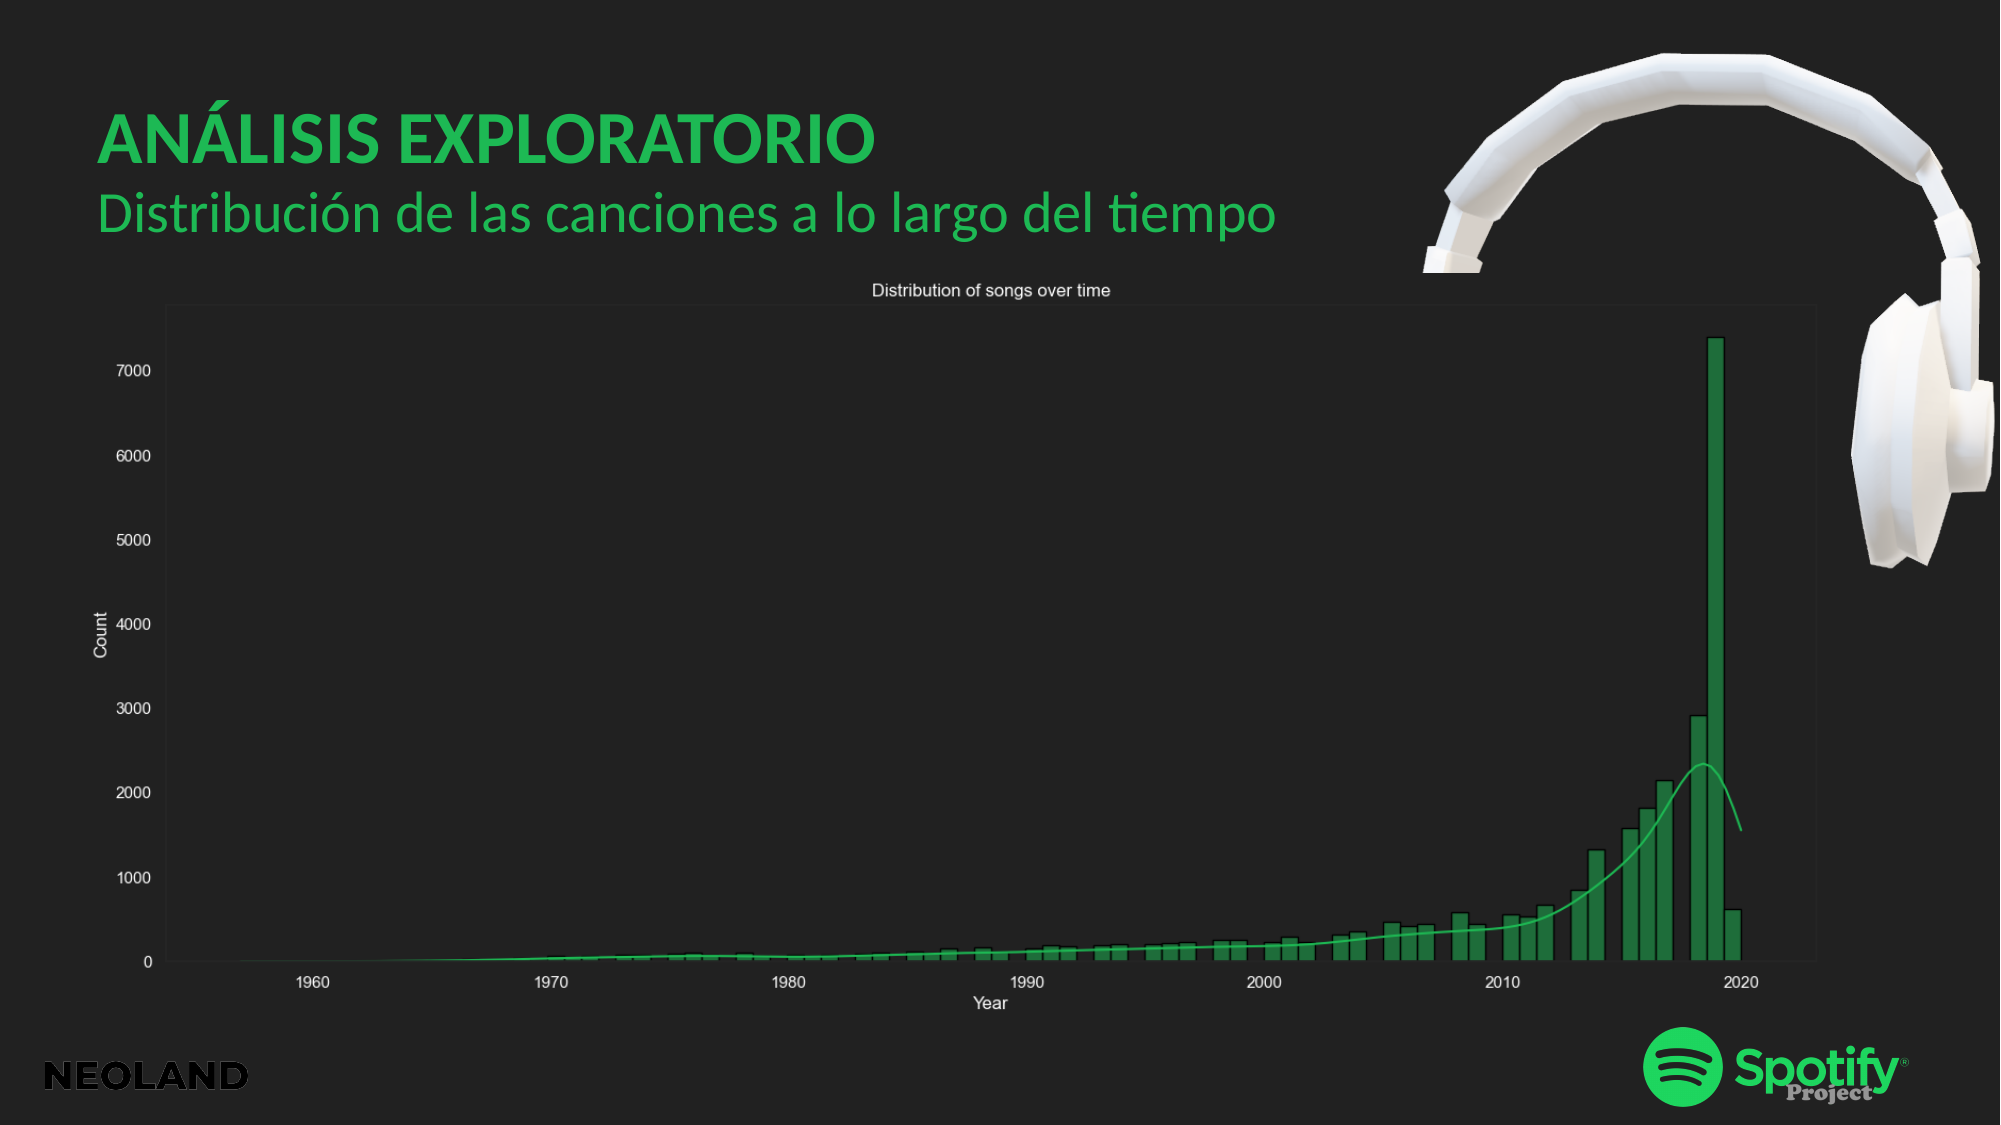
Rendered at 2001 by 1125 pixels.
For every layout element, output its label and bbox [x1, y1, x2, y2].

picture [83, 273, 1826, 1023]
picture [45, 1061, 248, 1091]
text_box [0, 0, 2000, 1125]
picture [1643, 1026, 1909, 1107]
